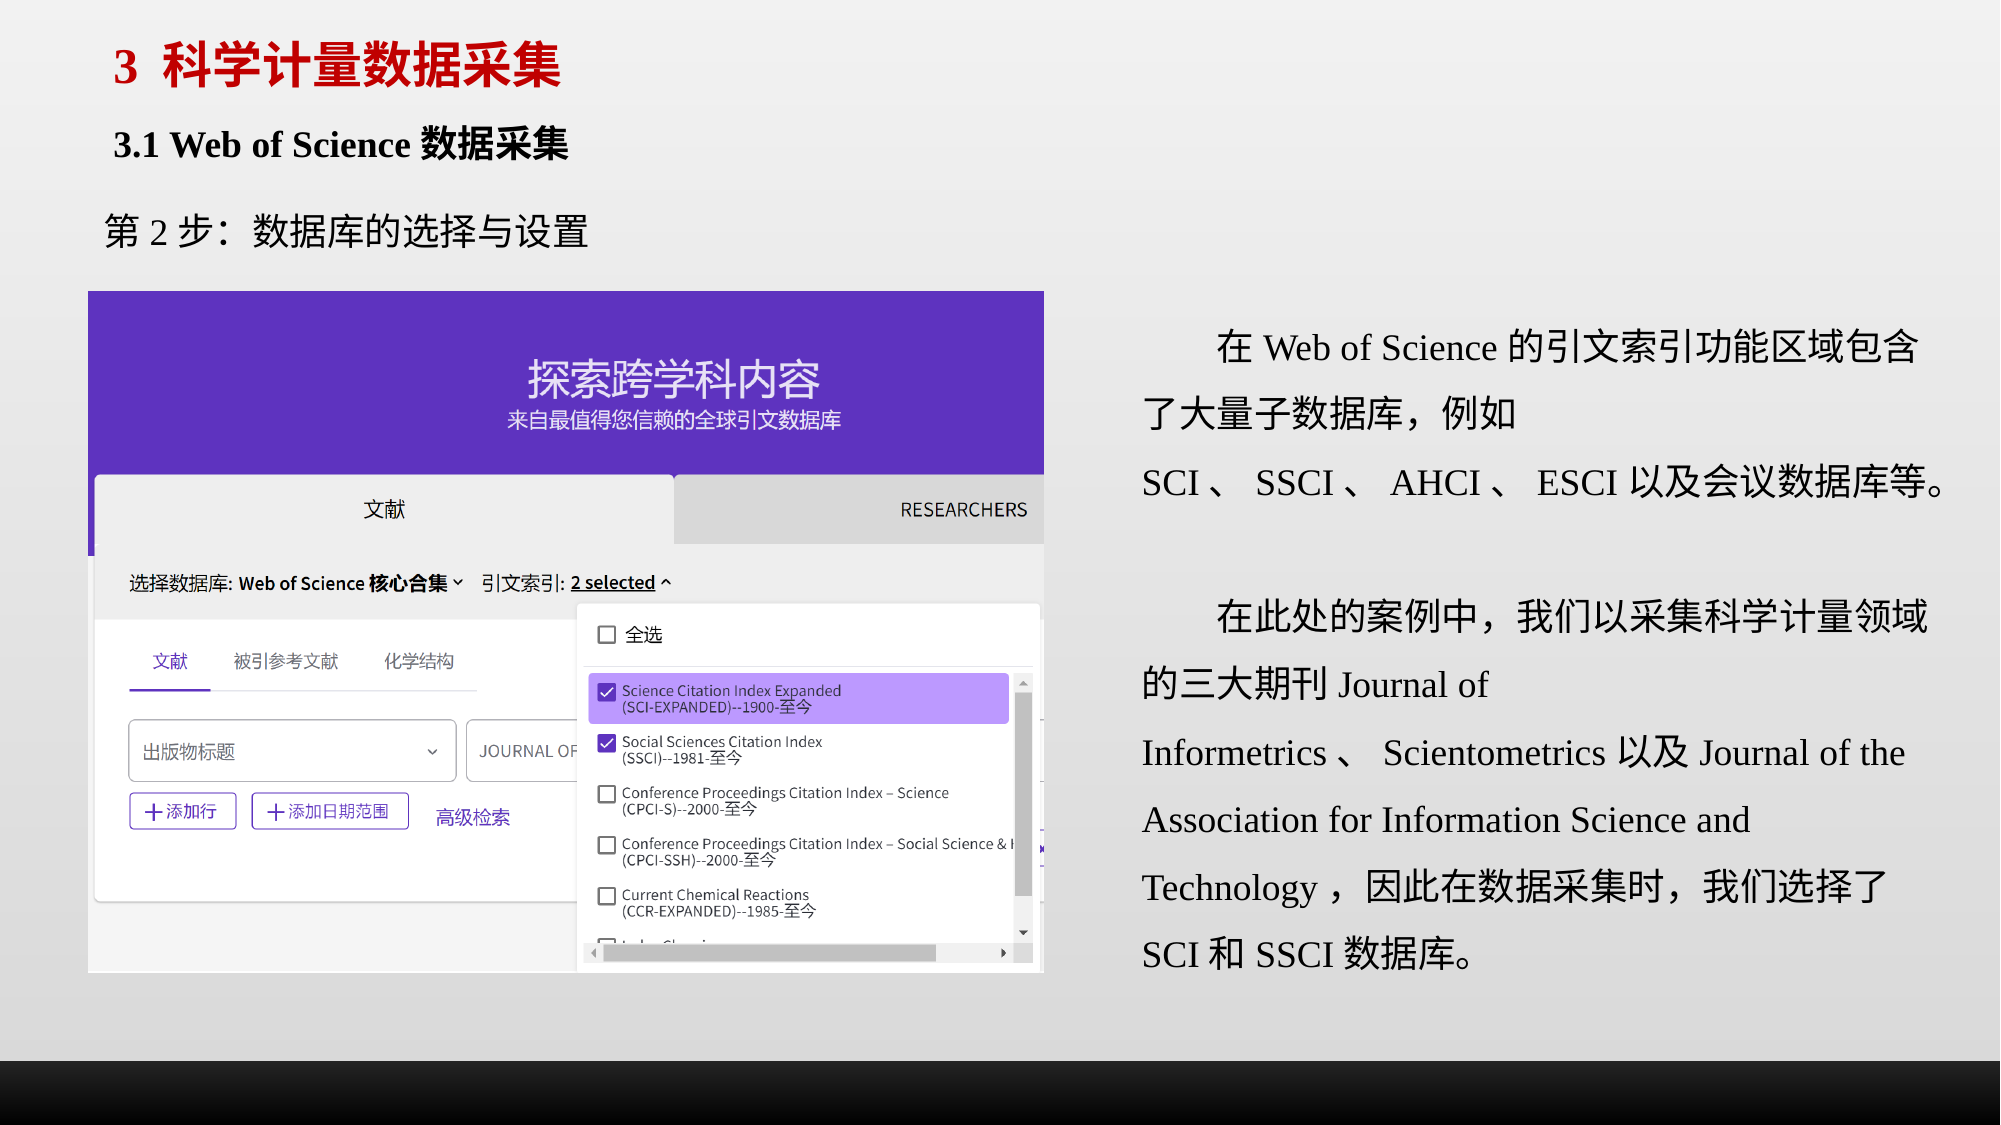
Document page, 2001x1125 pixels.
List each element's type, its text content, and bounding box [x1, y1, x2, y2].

text_box 在Web of Science的引文索引功能区域包含了大量子数据库，例如SCI、SSCI、AHCI、ESCI以及会议数据库等。 在此处的案例中，我们以采集科学计量领域的三大期刊Journal of Informetrics、Scientometrics以及Journal of the Association for Information Science and Technology，因此在数据采集时，我们选择了SCI和SSCI数据库。 [1126, 292, 1968, 983]
picture [88, 291, 1044, 973]
text_box 第2步：数据库的选择与设置 [88, 200, 795, 261]
text_box 3 科学计量数据采集 3.1 Web of Science数据采集 [98, 40, 1099, 173]
